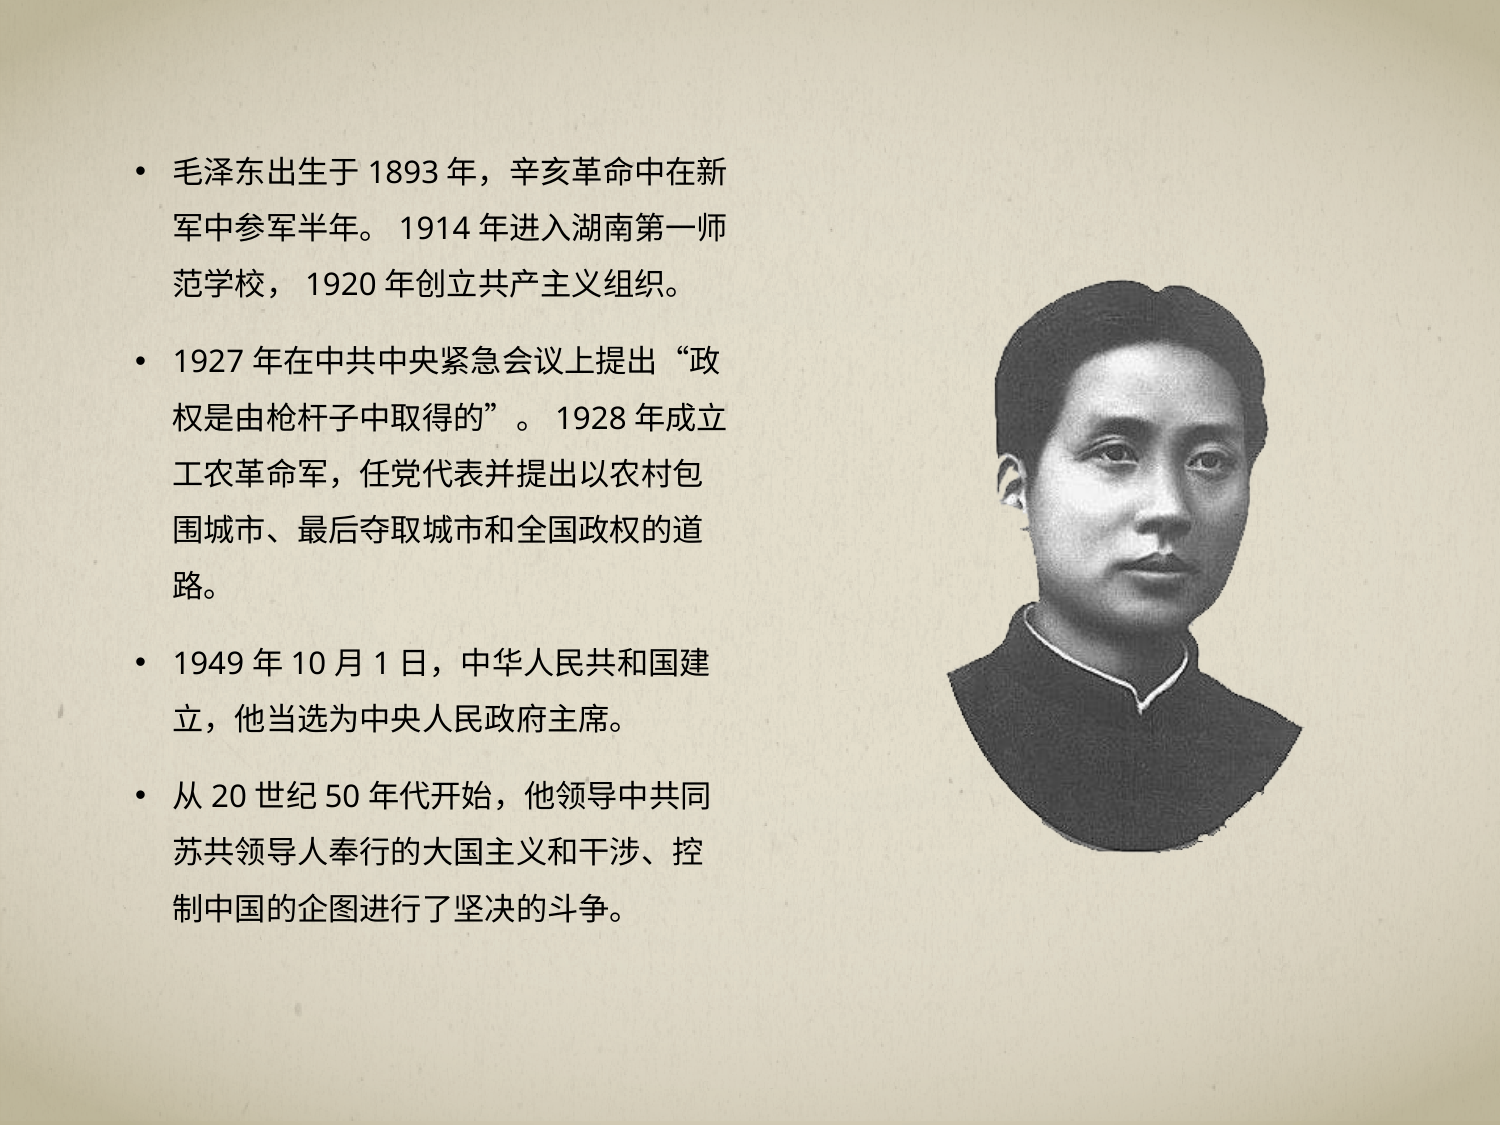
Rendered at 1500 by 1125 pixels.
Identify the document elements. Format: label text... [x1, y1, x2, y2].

list 毛泽东出生于1893年，辛亥革命中在新军中参军半年。1914年进入湖南第一师范学校，1920年创立共产主义组织。 1927年在中共中央紧急会议上提出“政权是由枪杆子中取得的”。1928年成立工农革命军，任党代表并提出以农村包围城市、最后夺取城市和全国政权的道路。 1949年10月1日，中华人民共和国建立，他当选为中央人民政府主席。 从20世纪50年代开始，他领导中共同苏共领导人奉行的大国主义和干涉、控制中国的企图进行了坚决的斗争。 [120, 126, 750, 1056]
picture [0, 0, 1500, 1125]
